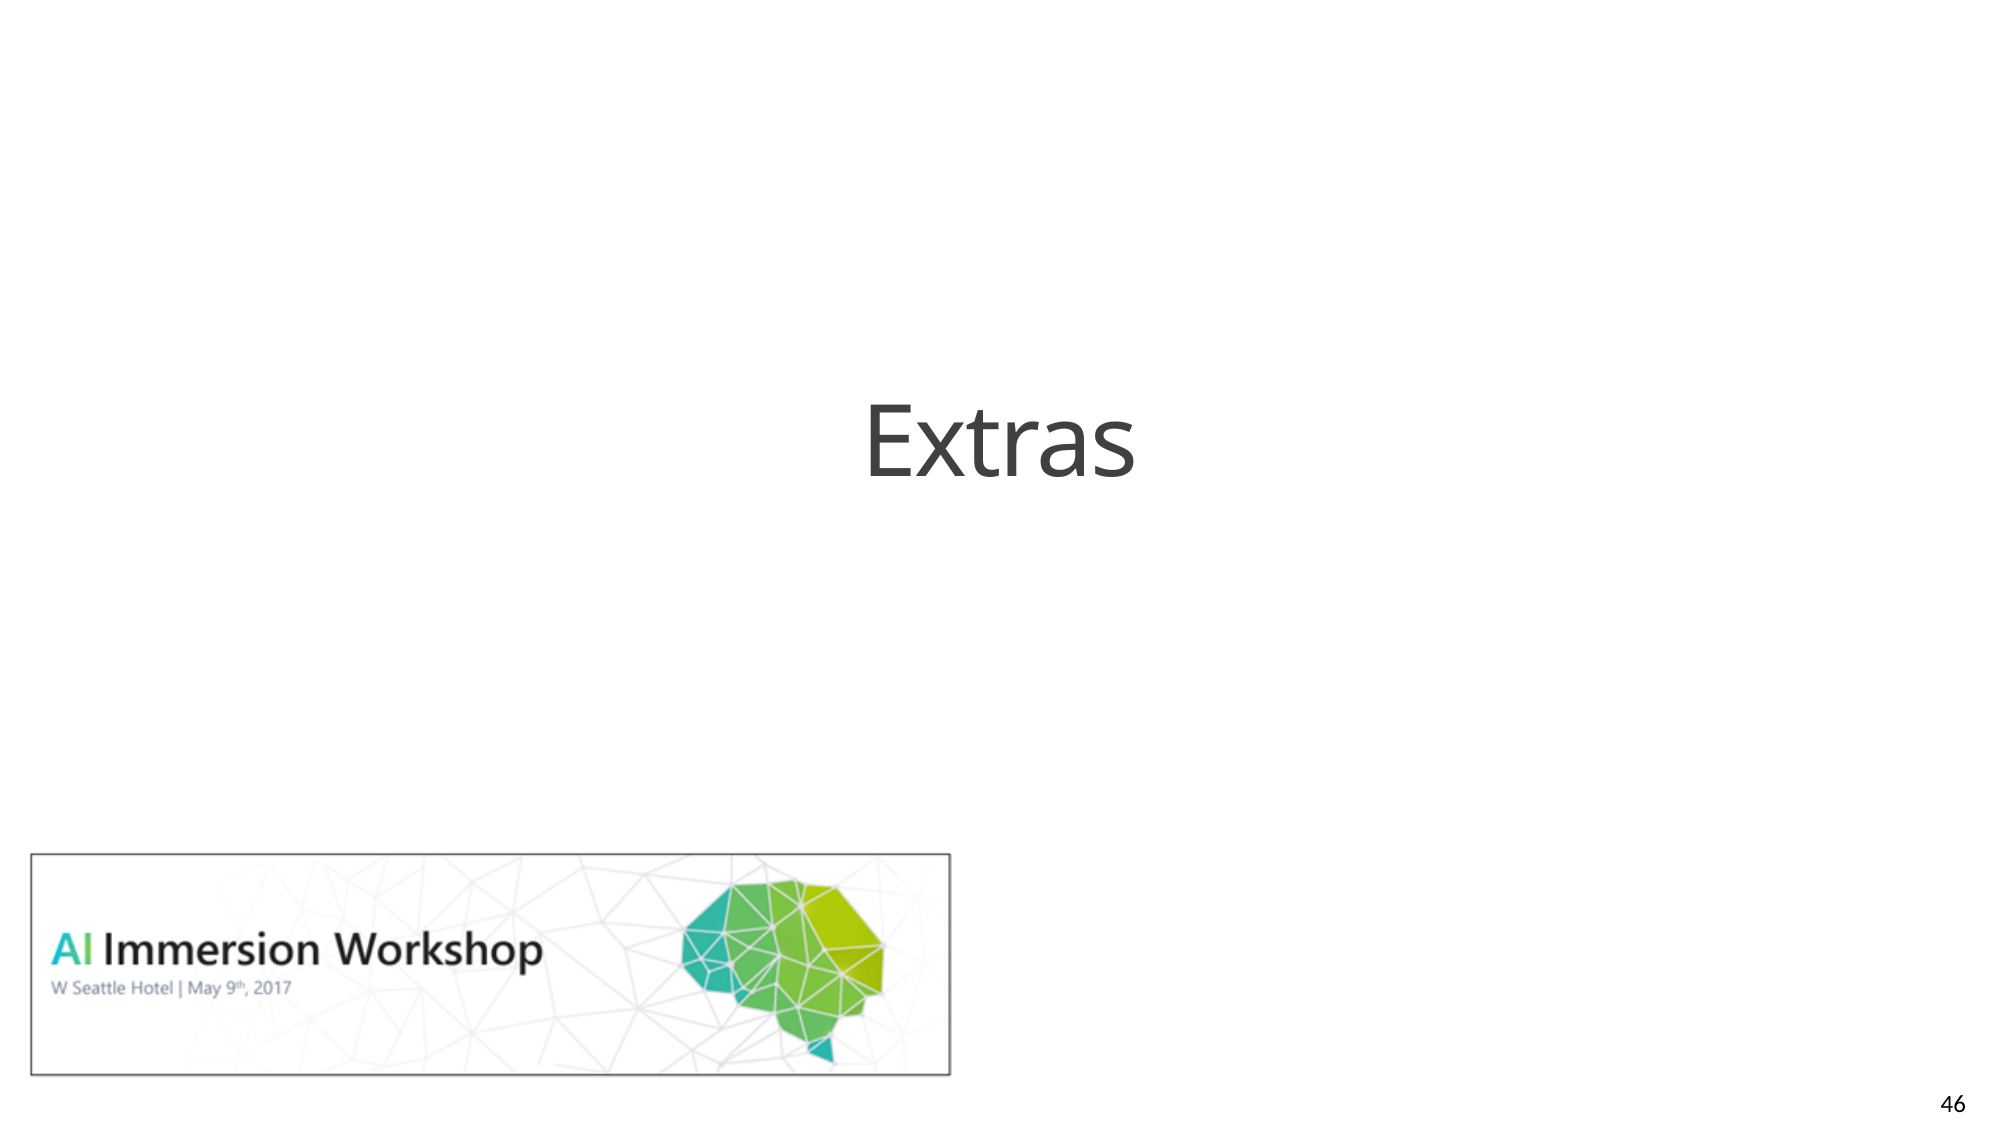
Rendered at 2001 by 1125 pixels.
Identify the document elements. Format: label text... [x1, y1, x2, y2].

title Extras [0, 358, 2000, 513]
text_box 46 [1925, 1079, 2000, 1125]
picture [26, 848, 959, 1083]
